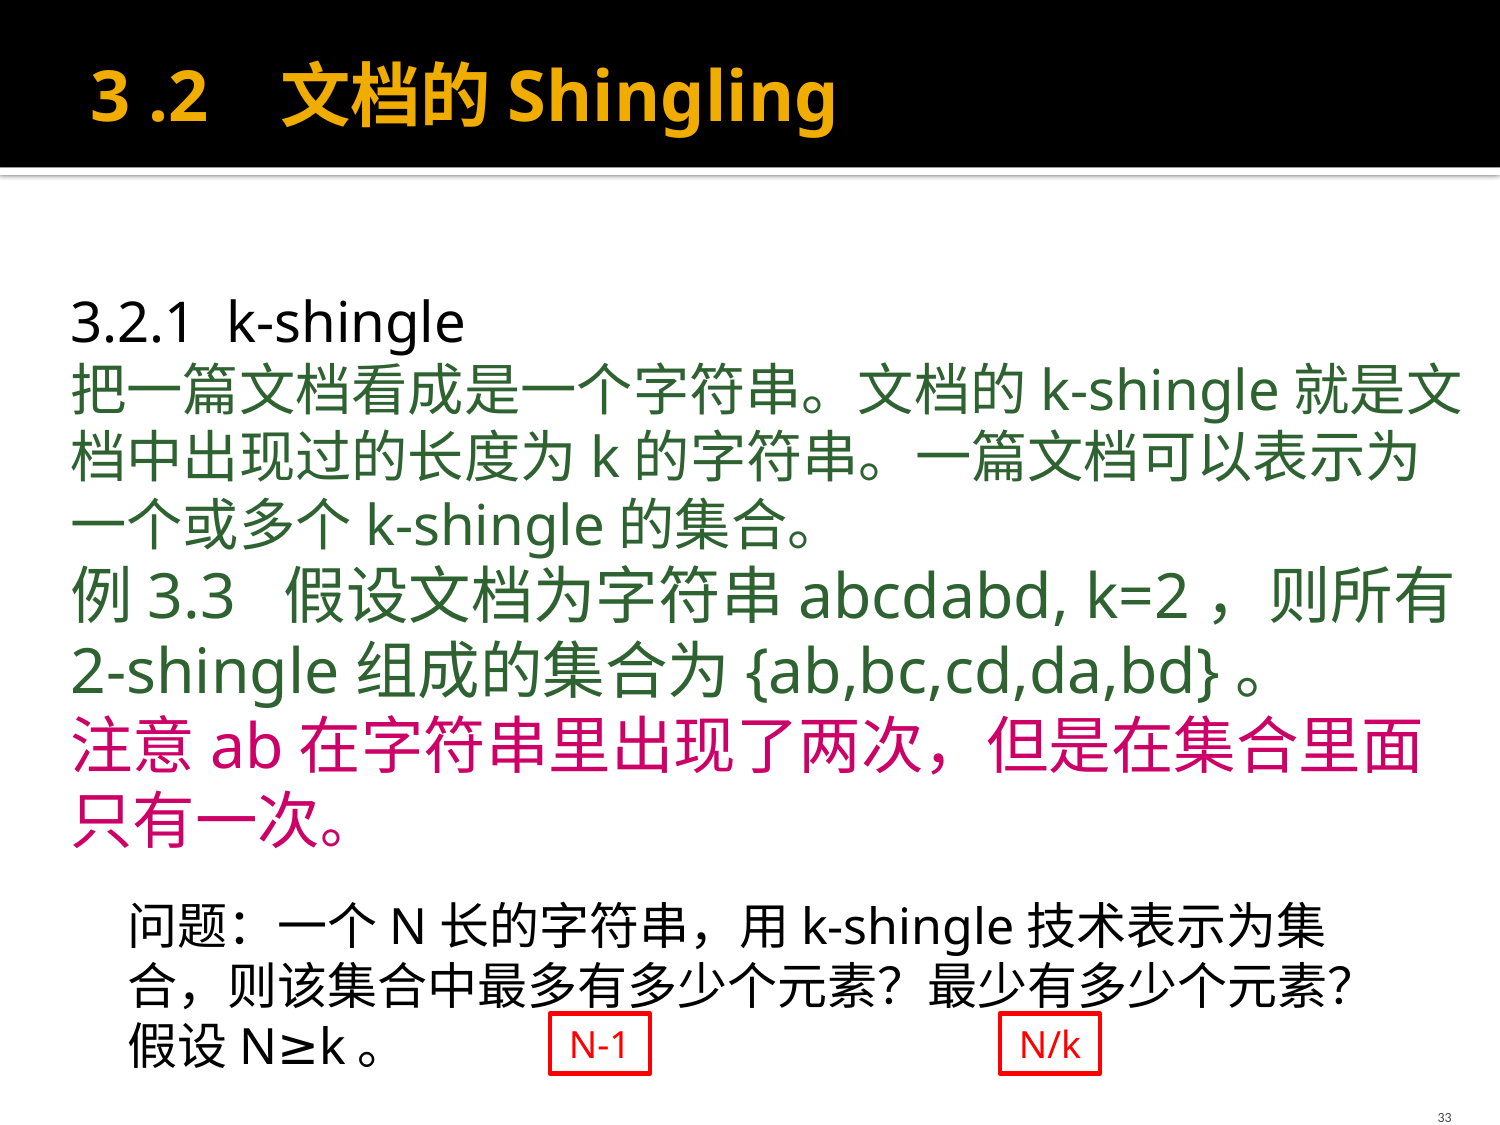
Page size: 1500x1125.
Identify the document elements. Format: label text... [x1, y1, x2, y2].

text_box N/k [999, 1013, 1100, 1074]
text_box N-1 [549, 1013, 650, 1074]
text_box 问题：一个N长的字符串，用k-shingle技术表示为集合，则该集合中最多有多少个元素？最少有多少个元素？假设N≥k。 [112, 887, 1363, 1083]
slide_number 33 [1345, 1080, 1467, 1125]
list 3.2.1 k-shingle 把一篇文档看成是一个字符串。文档的k-shingle就是文档中出现过的长度为k的字符串。一篇文档可以表示为一个或多个k-shingle的集合。 例3.3 假设文档为字符串abcdabd, k=2，则所有2-shingle组成的集合为{ab,bc,cd,da,bd}。 注意ab在字符串里出现了两次，但是在集合里面只有一次。 [46, 271, 1482, 919]
title 3 .2 文档的Shingling [75, 12, 1425, 175]
